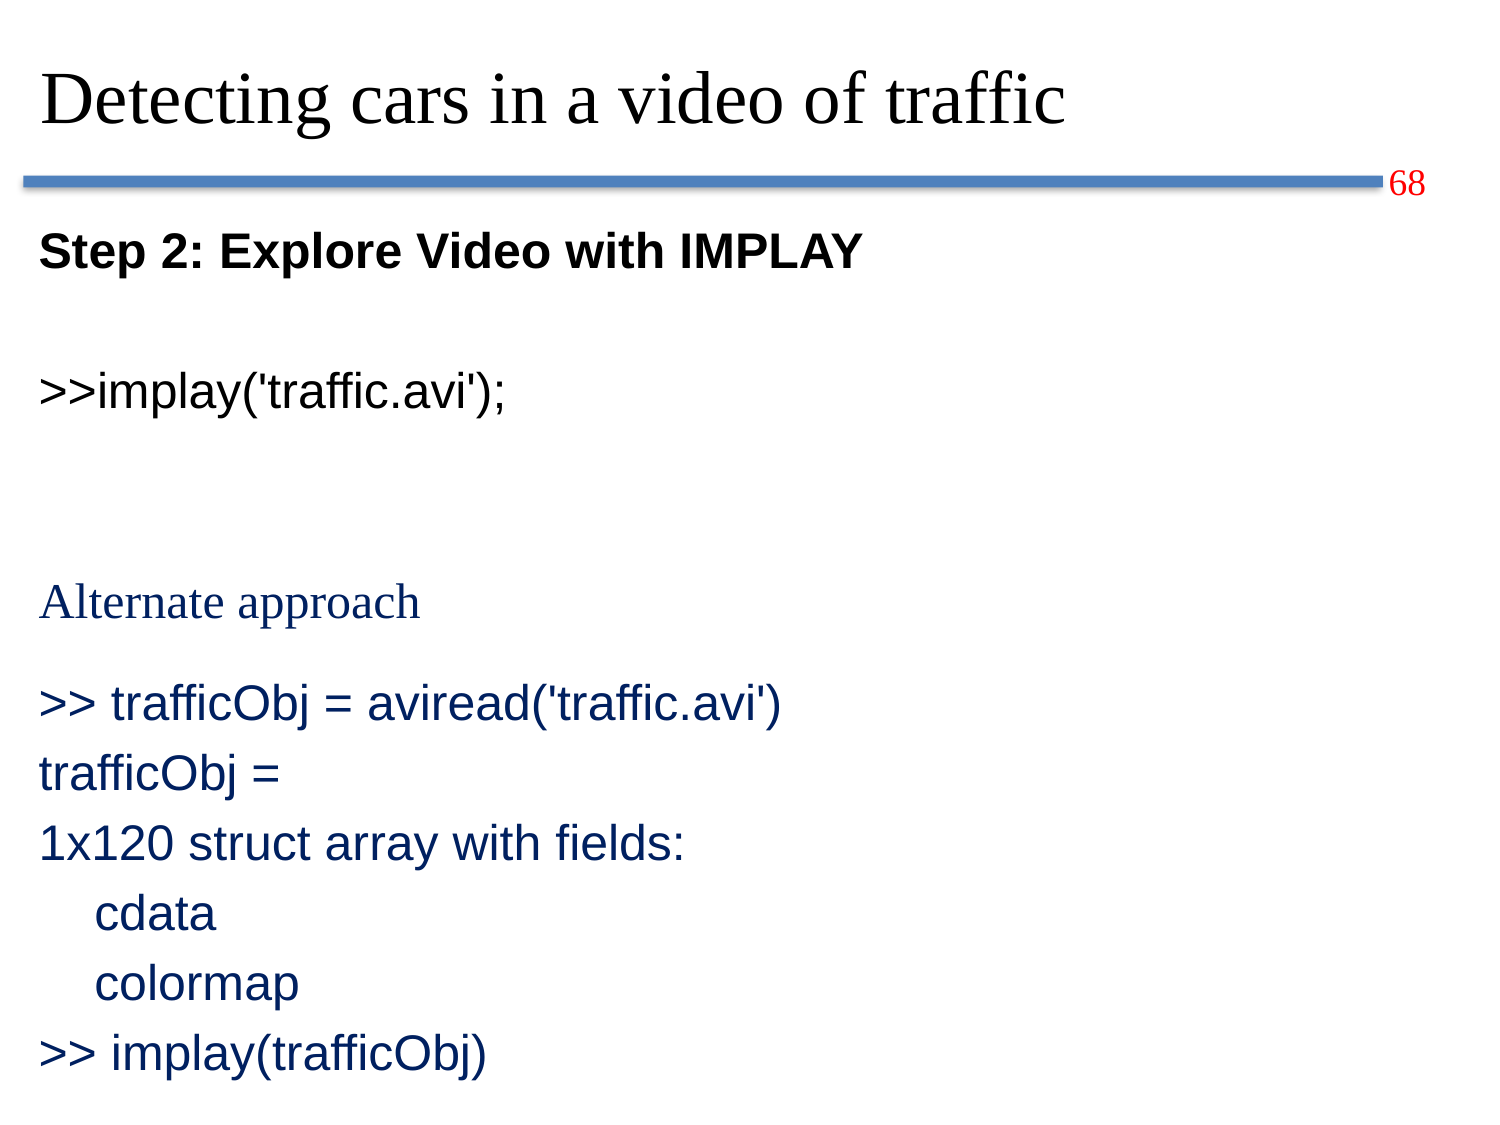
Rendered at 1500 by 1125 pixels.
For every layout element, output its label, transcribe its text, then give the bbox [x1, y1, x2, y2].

title Detecting cars in a video of traffic [25, 23, 1313, 164]
subtitle Step 2: Explore Video with IMPLAY >>implay('traffic.avi'); Alternate approach >> trafficObj = aviread('traffic.avi') trafficObj = 1x120 struct array with fields: cdata colormap >> implay(trafficObj) [23, 210, 1465, 1090]
